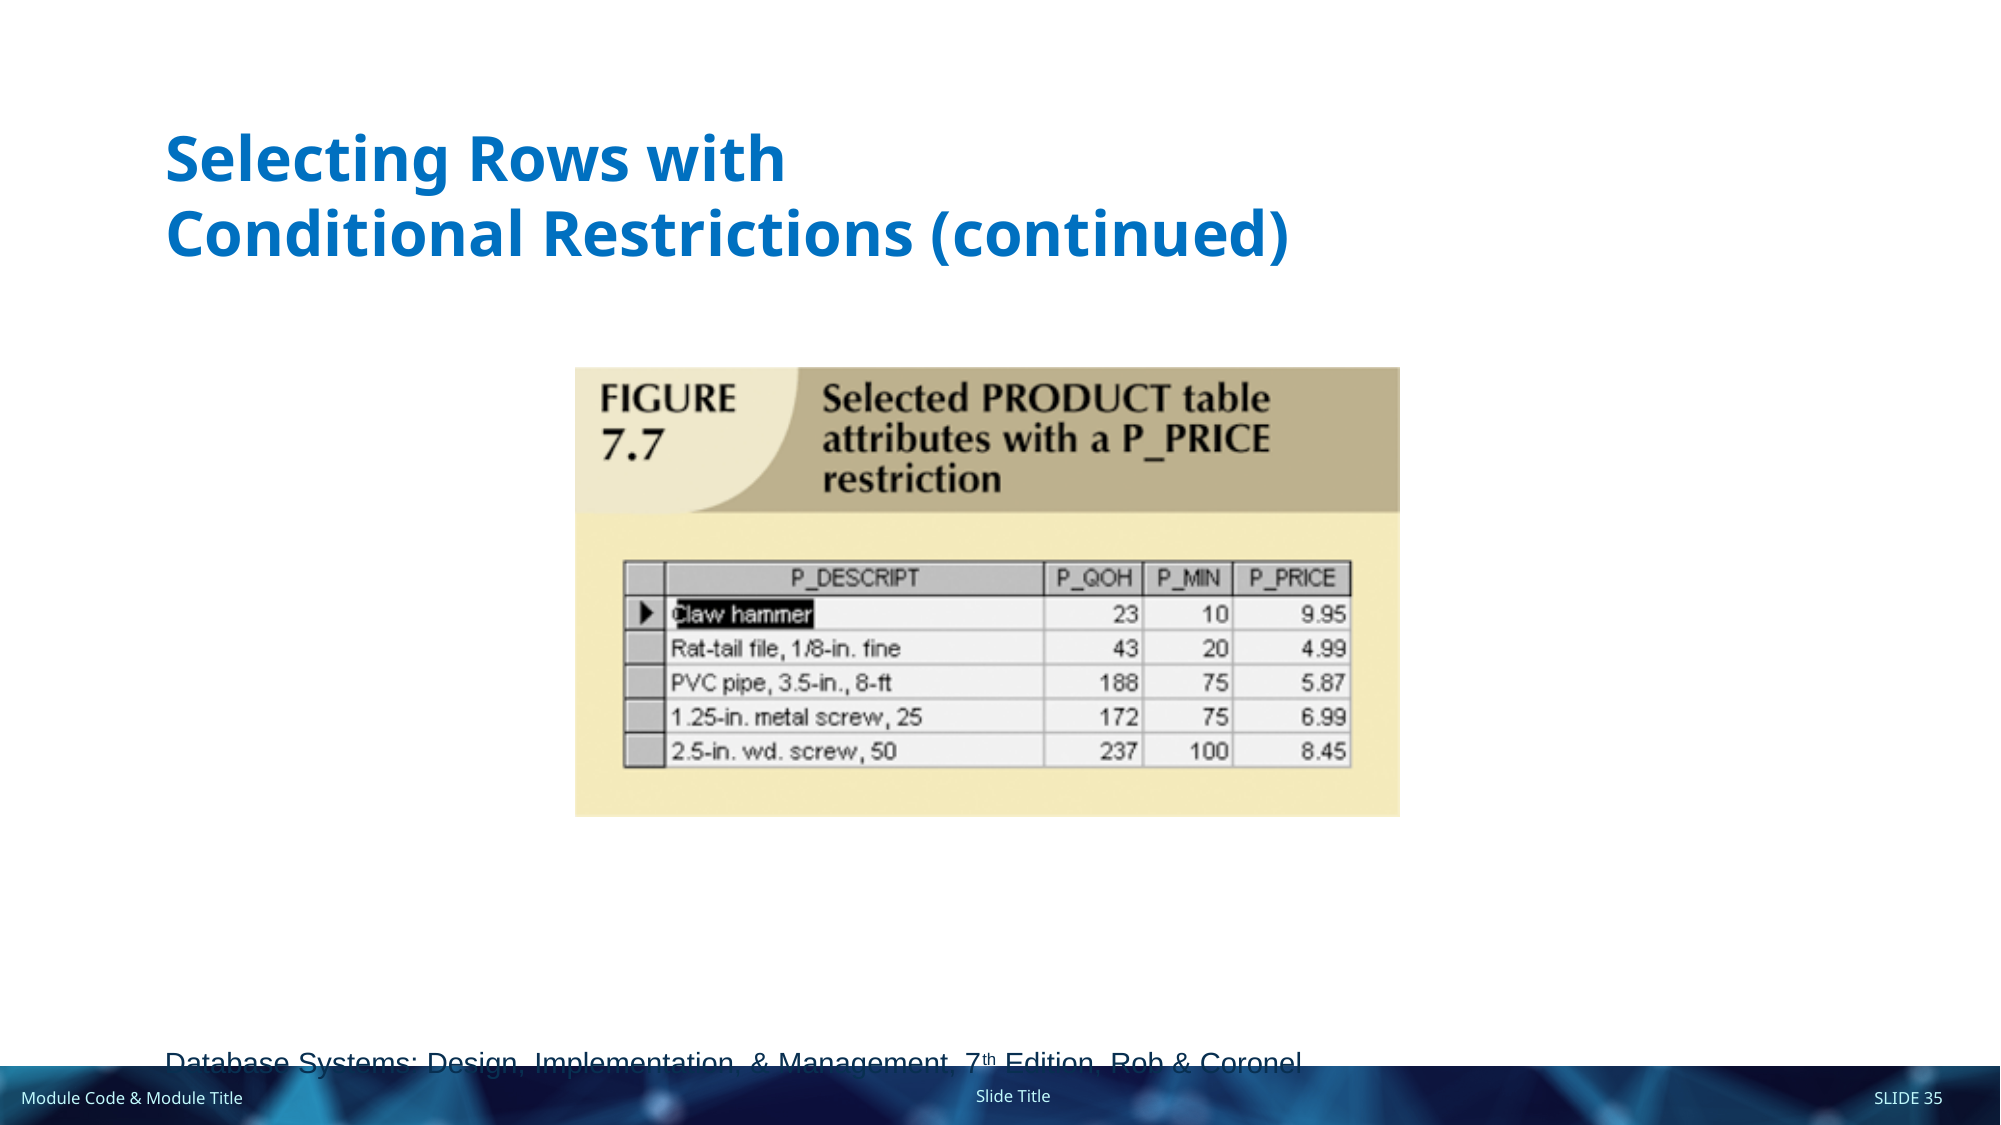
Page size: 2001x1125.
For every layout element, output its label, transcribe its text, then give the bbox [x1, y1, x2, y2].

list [574, 366, 1401, 817]
title Selecting Rows with Conditional Restrictions (continued) [150, 99, 1850, 288]
picture [0, 1066, 2000, 1125]
footer Database Systems: Design, Implementation, & Management, 7th Edition, Rob & Coronel [150, 1037, 1634, 1080]
